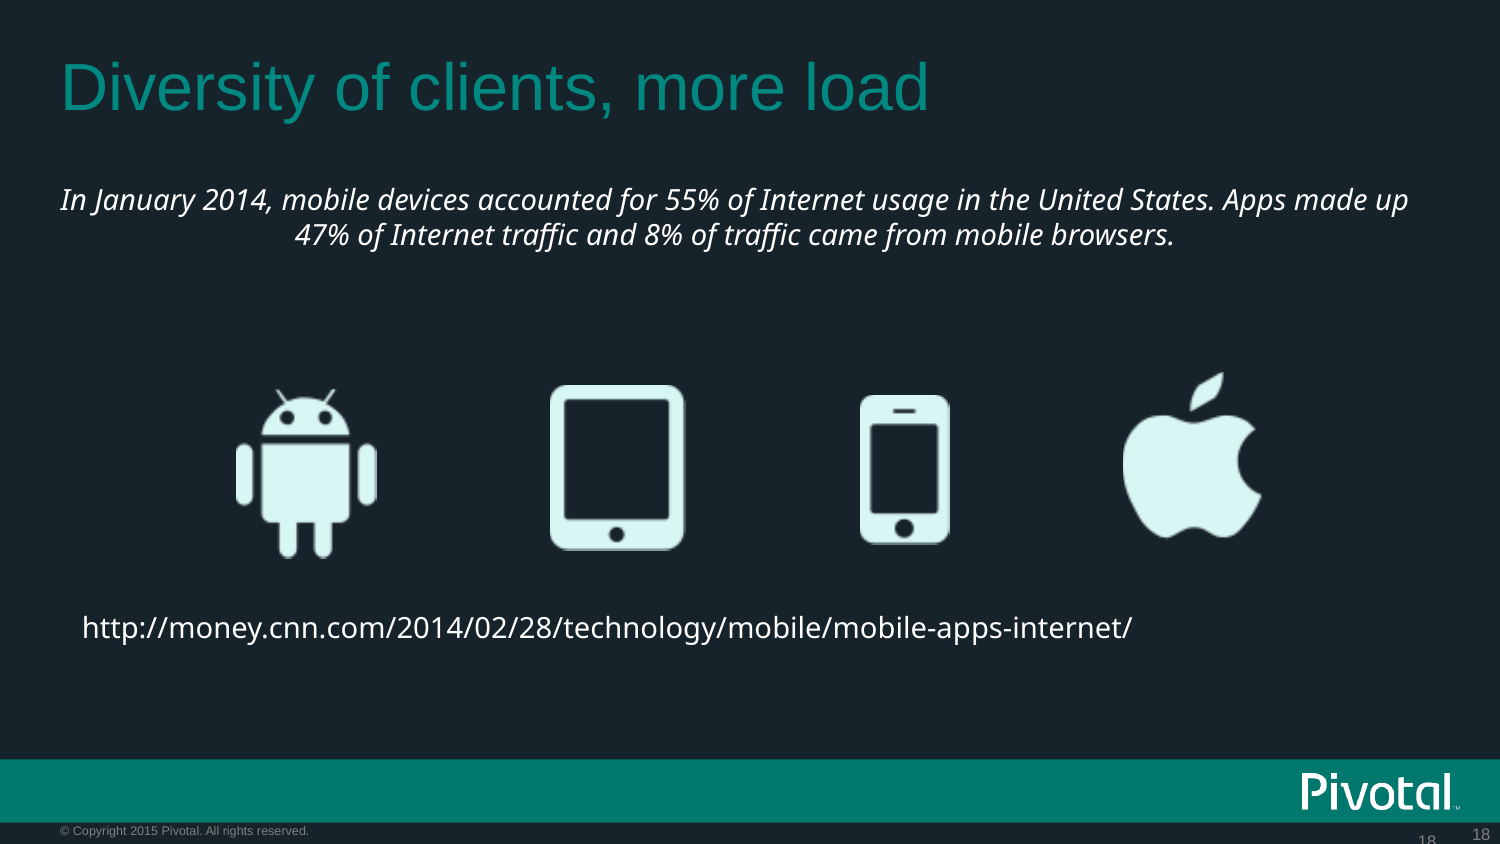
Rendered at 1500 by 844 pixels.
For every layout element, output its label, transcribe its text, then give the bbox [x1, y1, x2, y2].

title Diversity of clients, more load [60, 53, 1440, 129]
picture [236, 389, 377, 559]
picture [1302, 773, 1460, 810]
picture [550, 385, 687, 551]
picture [860, 394, 951, 546]
slide_number 18 [1403, 823, 1491, 844]
text_box http://money.cnn.com/2014/02/28/technology/mobile/mobile-apps-internet/ [74, 602, 1142, 653]
text_box In January 2014, mobile devices accounted for 55% of Internet usage in the United States. Apps made up 47% of Internet traffic and 8% of traffic came from mobile browsers. [23, 174, 1447, 259]
picture [1123, 372, 1264, 540]
